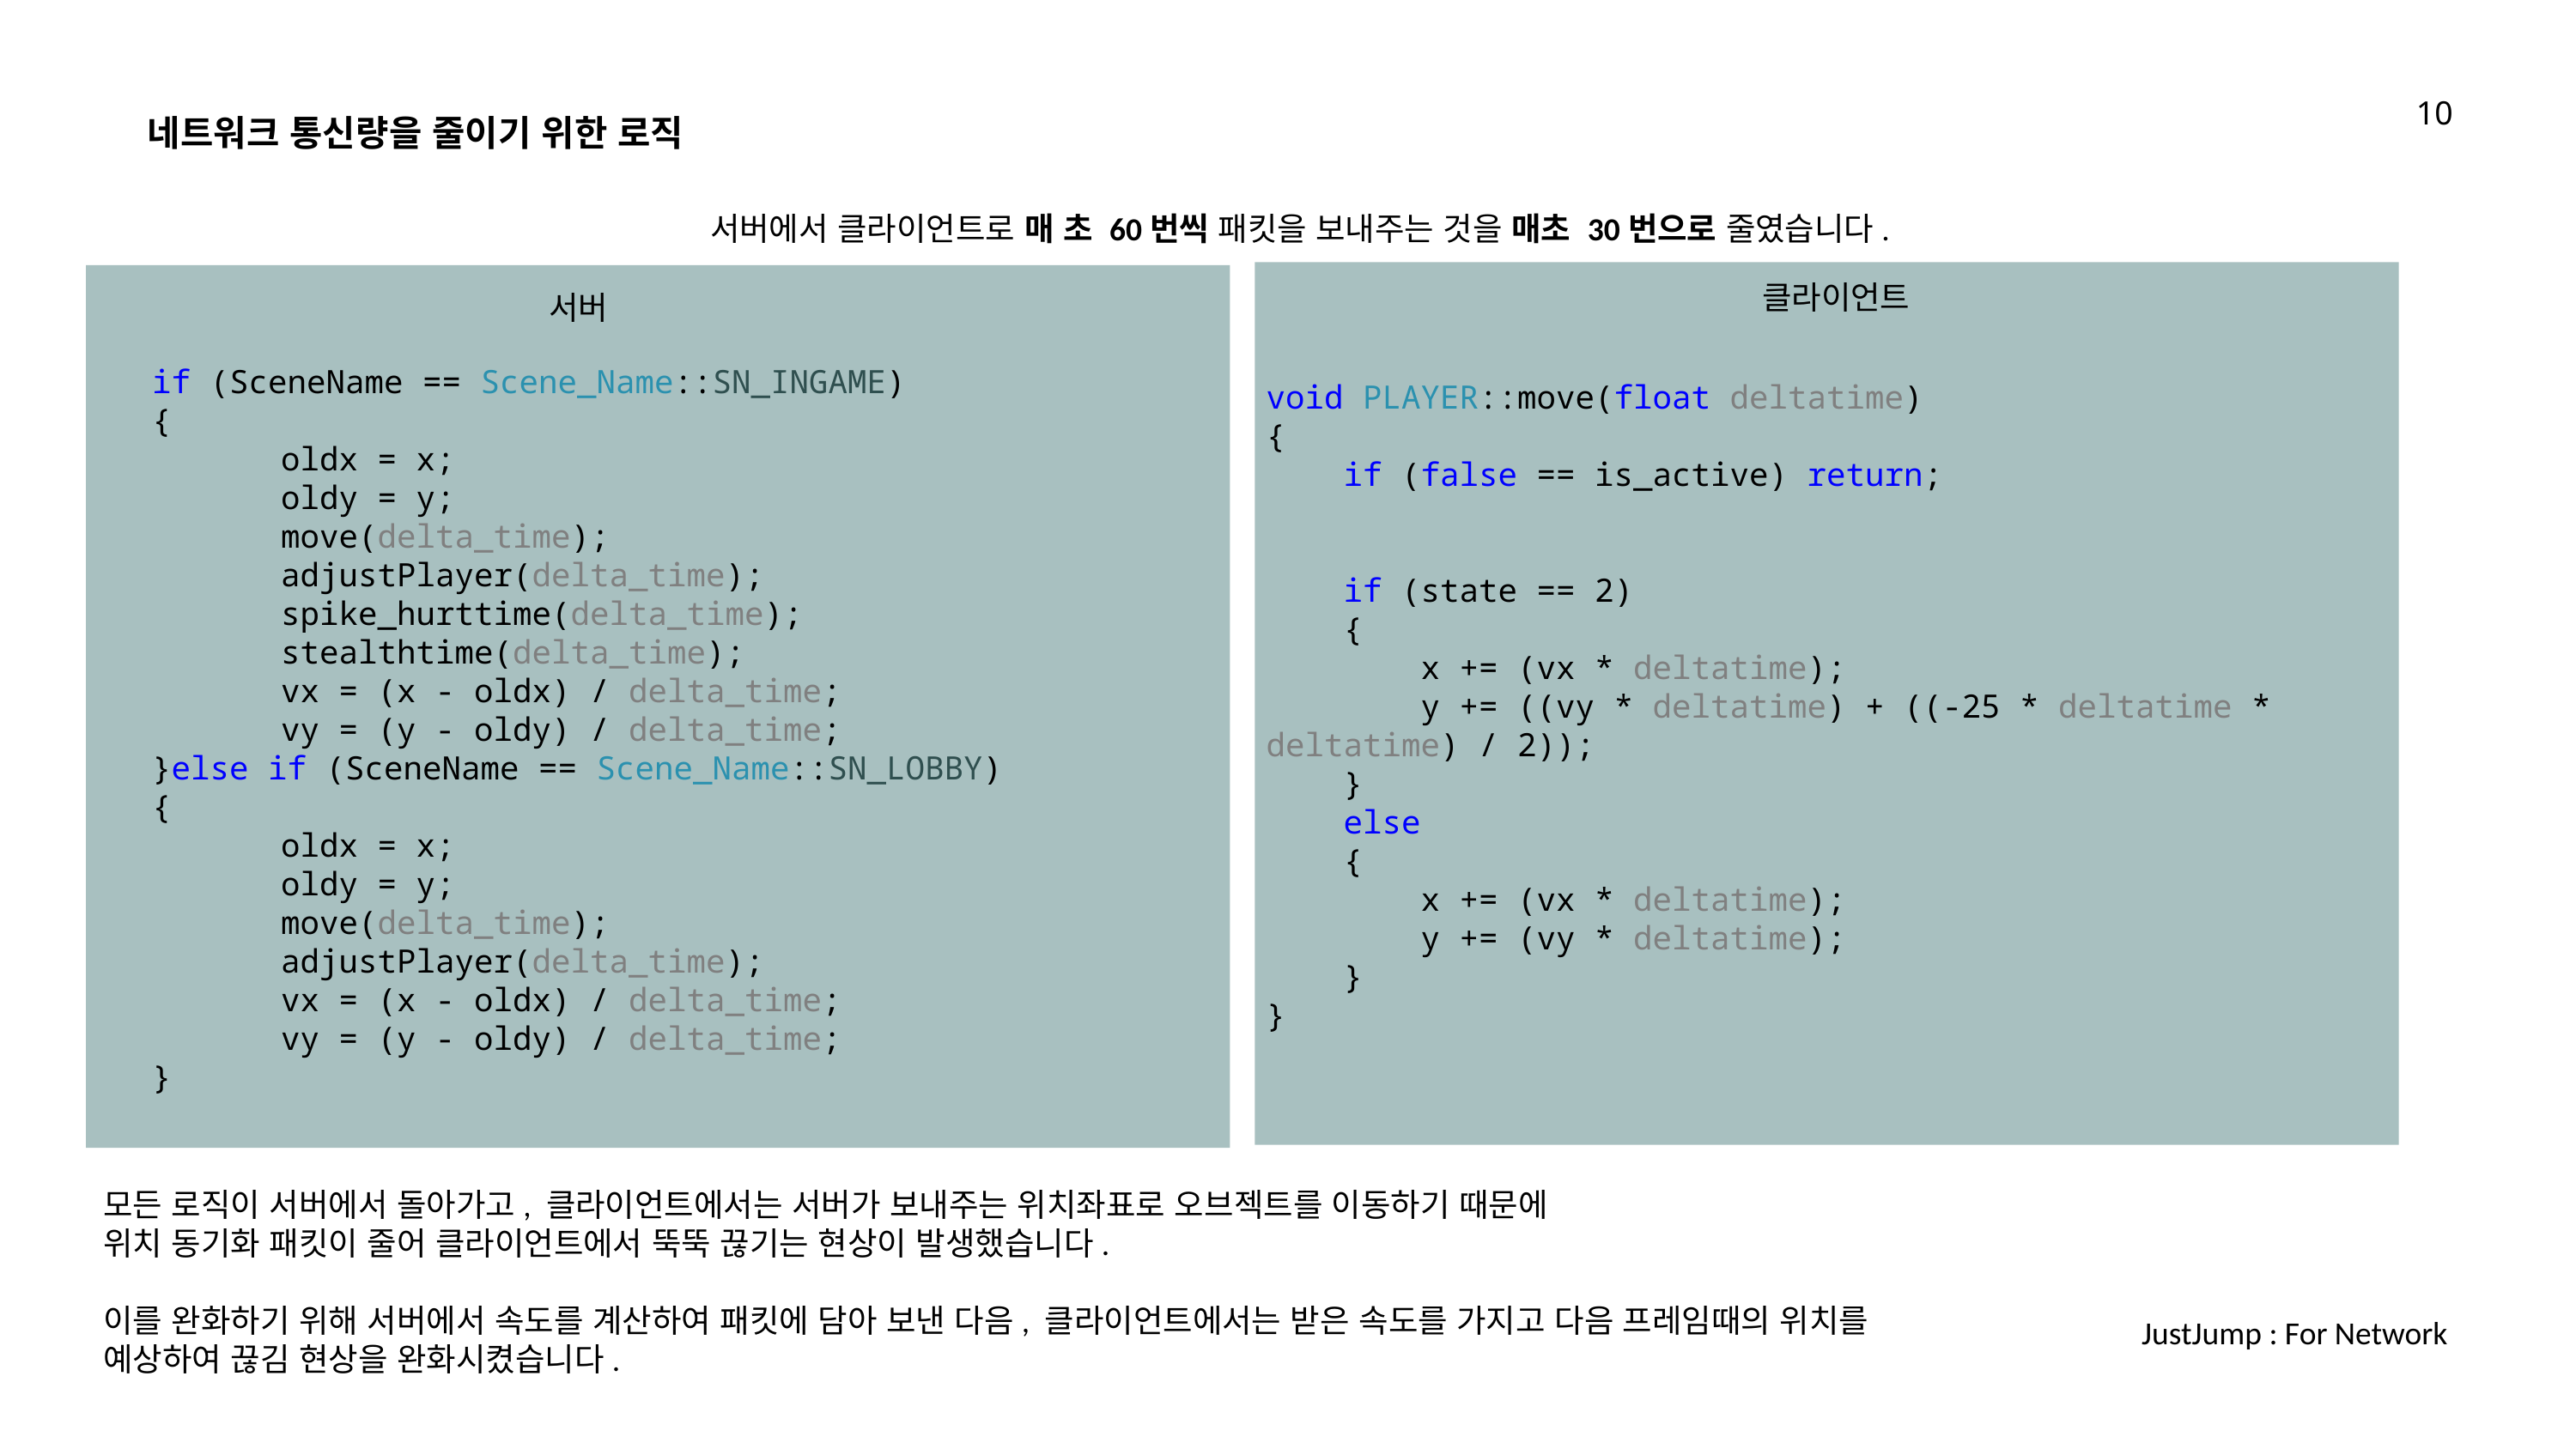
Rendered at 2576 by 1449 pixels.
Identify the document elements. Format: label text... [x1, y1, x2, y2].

text_box 클라이언트 [1749, 270, 1996, 322]
text_box 네트워크 통신량을 줄이기 위한 로직 [135, 104, 1005, 161]
text_box if (SceneName == Scene_Name::SN_INGAME) { oldx = x; oldy = y; move(delta_time); adjustPlayer(delta_time); spike_hurttime(delta_time); stealthtime(delta_time); vx = (x - oldx) / delta_time; vy = (y - oldy) / delta_time; }else if (SceneName == Scene_Name::SN_LOBBY) { oldx = x; oldy = y; move(delta_time); adjustPlayer(delta_time); vx = (x - oldx) / delta_time; vy = (y - oldy) / delta_time; } [139, 355, 1106, 1102]
text_box [1253, 260, 2401, 370]
text_box [1253, 1040, 2401, 1147]
text_box 모든 로직이 서버에서 돌아가고, 클라이언트에서는 서버가 보내주는 위치좌표로 오브젝트를 이동하기 때문에 위치 동기화 패킷이 줄어 클라이언트에서 뚝뚝 끊기는 현상이 발생했습니다. 이를 완화하기 위해 서버에서 속도를 계산하여 패킷에 담아 보낸 다음, 클라이언트에서는 받은 속도를 가지고 다음 프레임때의 위치를 예상하여 끊김 현상을 완화시켰습니다. [90, 1178, 1996, 1385]
text_box 10 [2376, 86, 2466, 138]
text_box JustJump : For Network [1996, 1306, 2461, 1358]
text_box void PLAYER::move(float deltatime) { if (false == is_active) return; if (state == 2) { x += (vx * deltatime); y += ((vy * deltatime) + ((-25 * deltatime * deltatime) / 2)); } else { x += (vx * deltatime); y += (vy * deltatime); } } [1253, 370, 2470, 1040]
text_box 서버에서 클라이언트로 매 초 60번씩 패킷을 보내주는 것을 매초 30번으로 줄였습니다. [697, 202, 2020, 253]
text_box [84, 264, 1231, 1149]
text_box 서버 [536, 281, 1052, 333]
